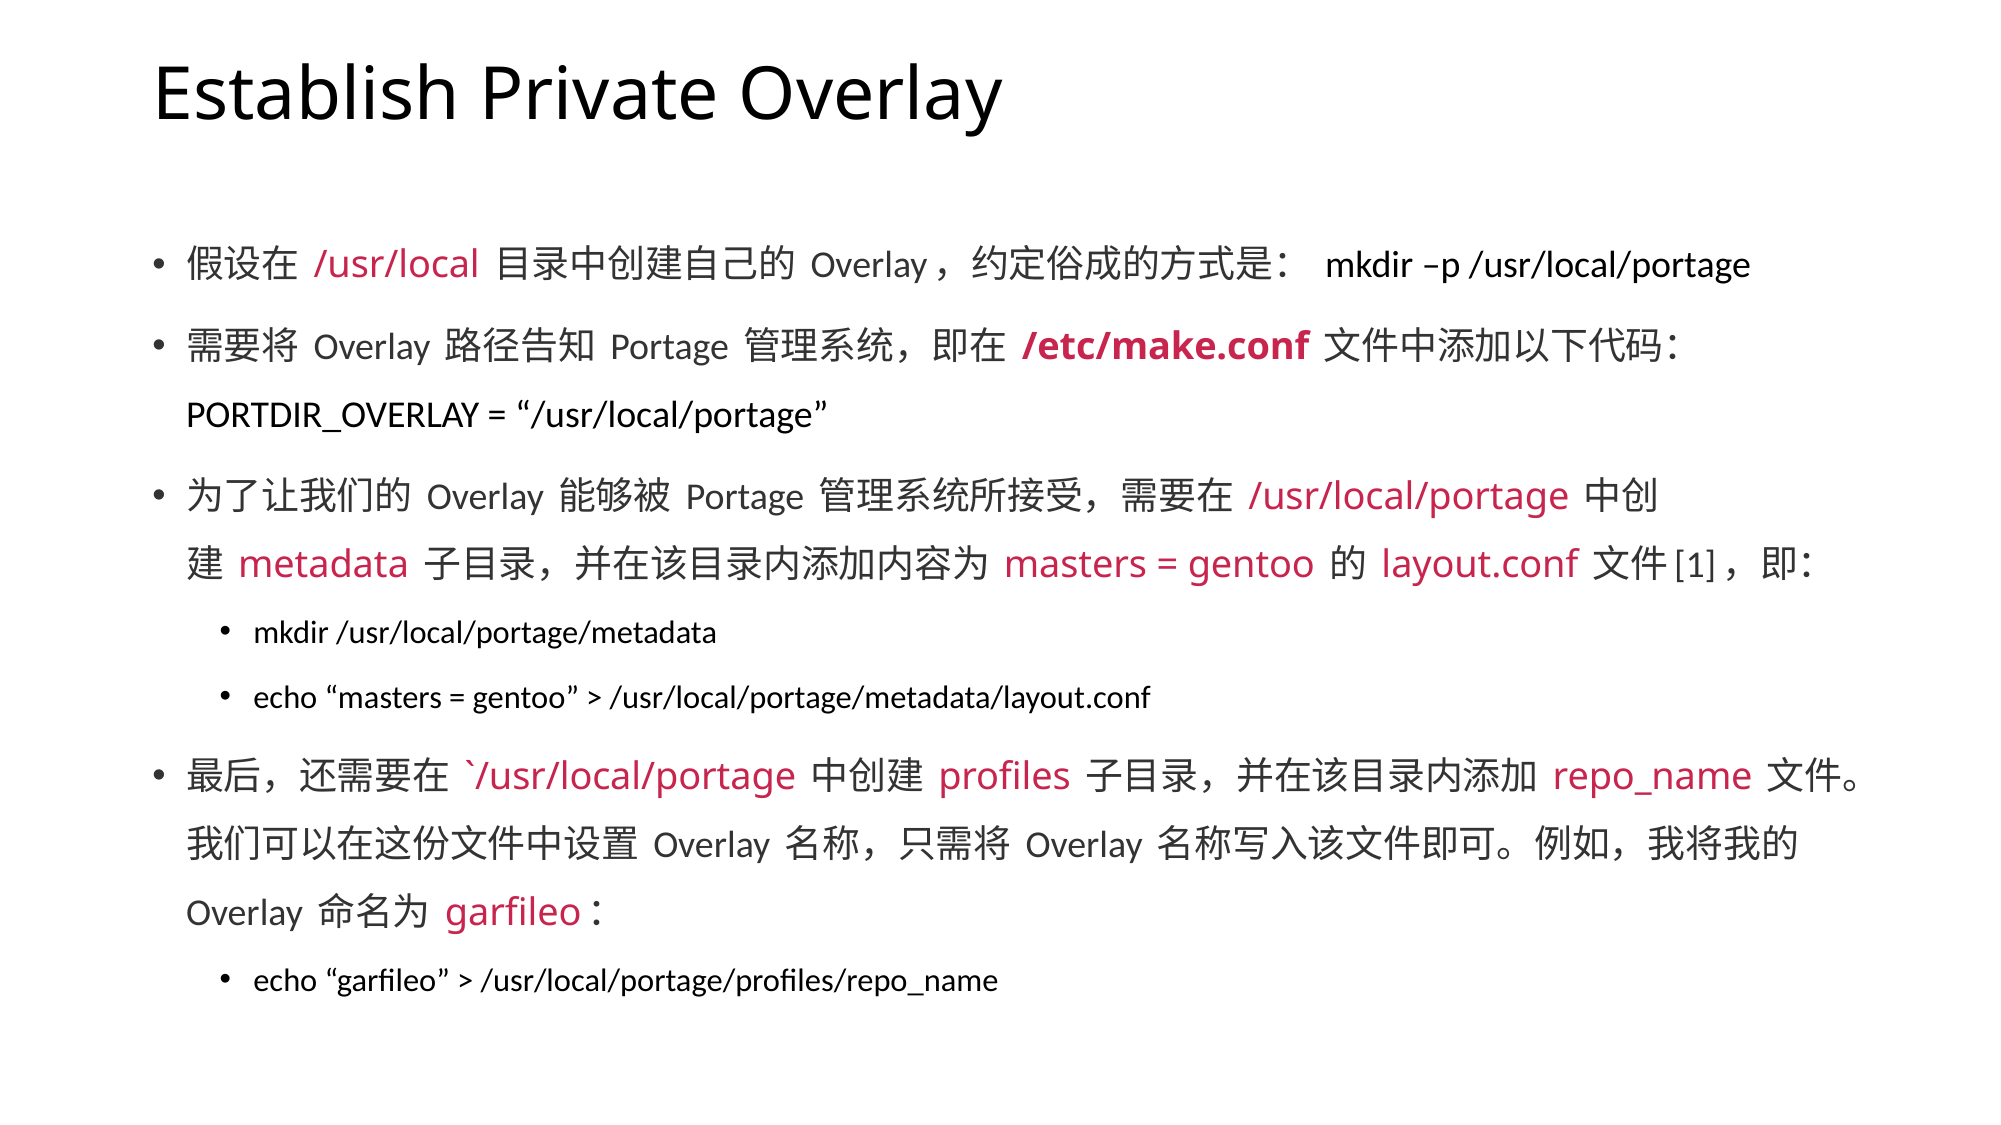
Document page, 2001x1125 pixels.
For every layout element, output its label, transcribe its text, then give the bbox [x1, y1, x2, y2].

list 假设在 /usr/local 目录中创建自己的 Overlay，约定俗成的方式是： mkdir –p /usr/local/portage 需要将 Overlay 路径告知 Portage 管理系统，即在 /etc/make.conf 文件中添加以下代码： PORTDIR_OVERLAY = “/usr/local/portage” 为了让我们的 Overlay 能够被 Portage 管理系统所接受，需要在 /usr/local/portage 中创建 metadata 子目录，并在该目录内添加内容为 masters = gentoo 的 layout.conf 文件[1]，即： mkdir /usr/local/portage/metadata echo “masters = gentoo” > /usr/local/portage/metadata/layout.conf 最后，还需要在 `/usr/local/portage 中创建 profiles 子目录，并在该目录内添加 repo_name 文件。我们可以在这份文件中设置 Overlay 名称，只需将 Overlay 名称写入该文件即可。例如，我将我的 Overlay 命名为 garfileo： echo “garfileo” > /usr/local/portage/profiles/repo_name [137, 210, 1863, 1076]
title Establish Private Overlay [137, 49, 1863, 144]
